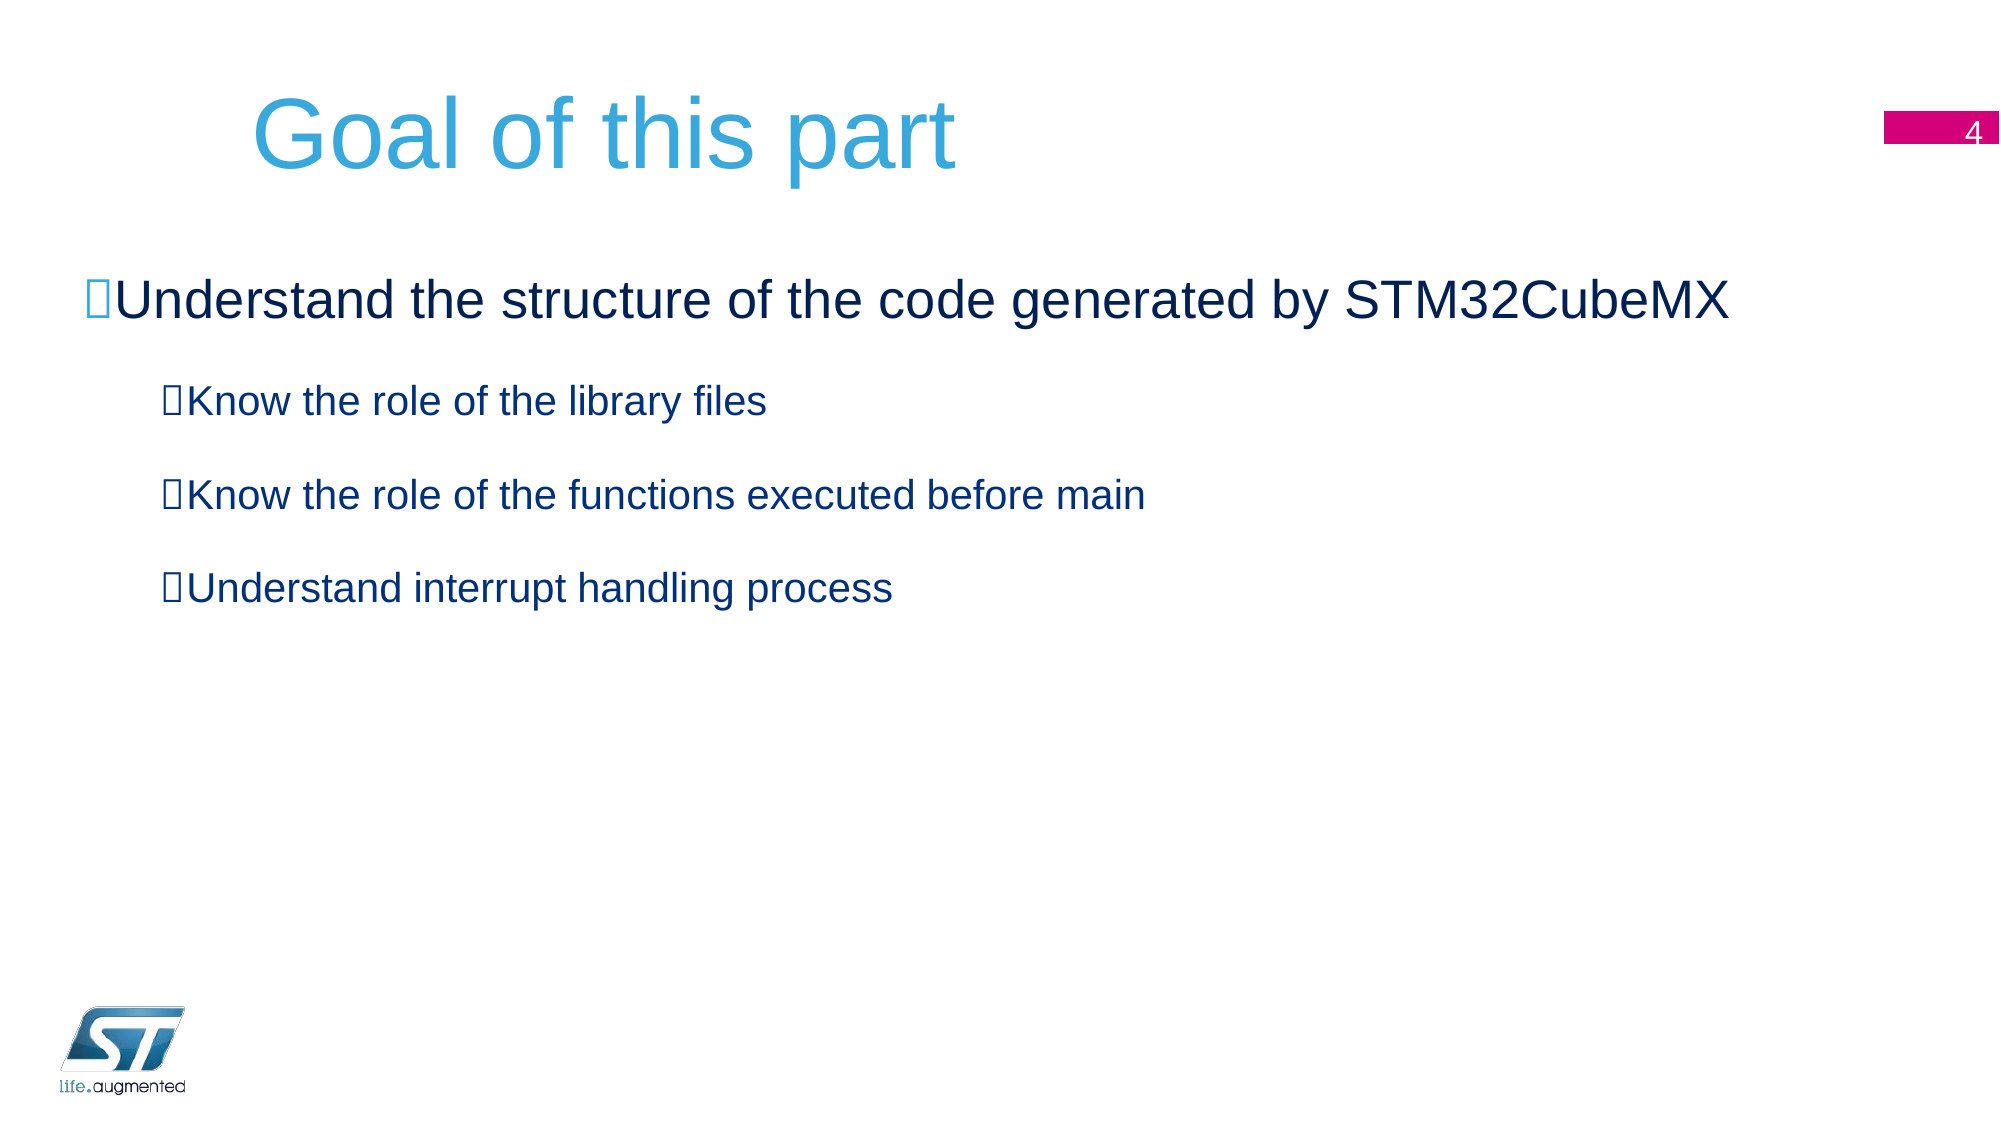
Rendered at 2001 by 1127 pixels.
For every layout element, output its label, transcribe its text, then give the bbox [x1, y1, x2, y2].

title Goal of this part [101, 12, 1400, 258]
text_box [1986, 111, 2000, 144]
text_box [1884, 111, 1962, 144]
text_box Understand the structure of the code generated by STM32CubeMX Know the role of the library files Know the role of the functions executed before main Understand interrupt handling process [79, 264, 1748, 612]
text_box 4 [1962, 110, 1986, 151]
picture [49, 995, 196, 1103]
